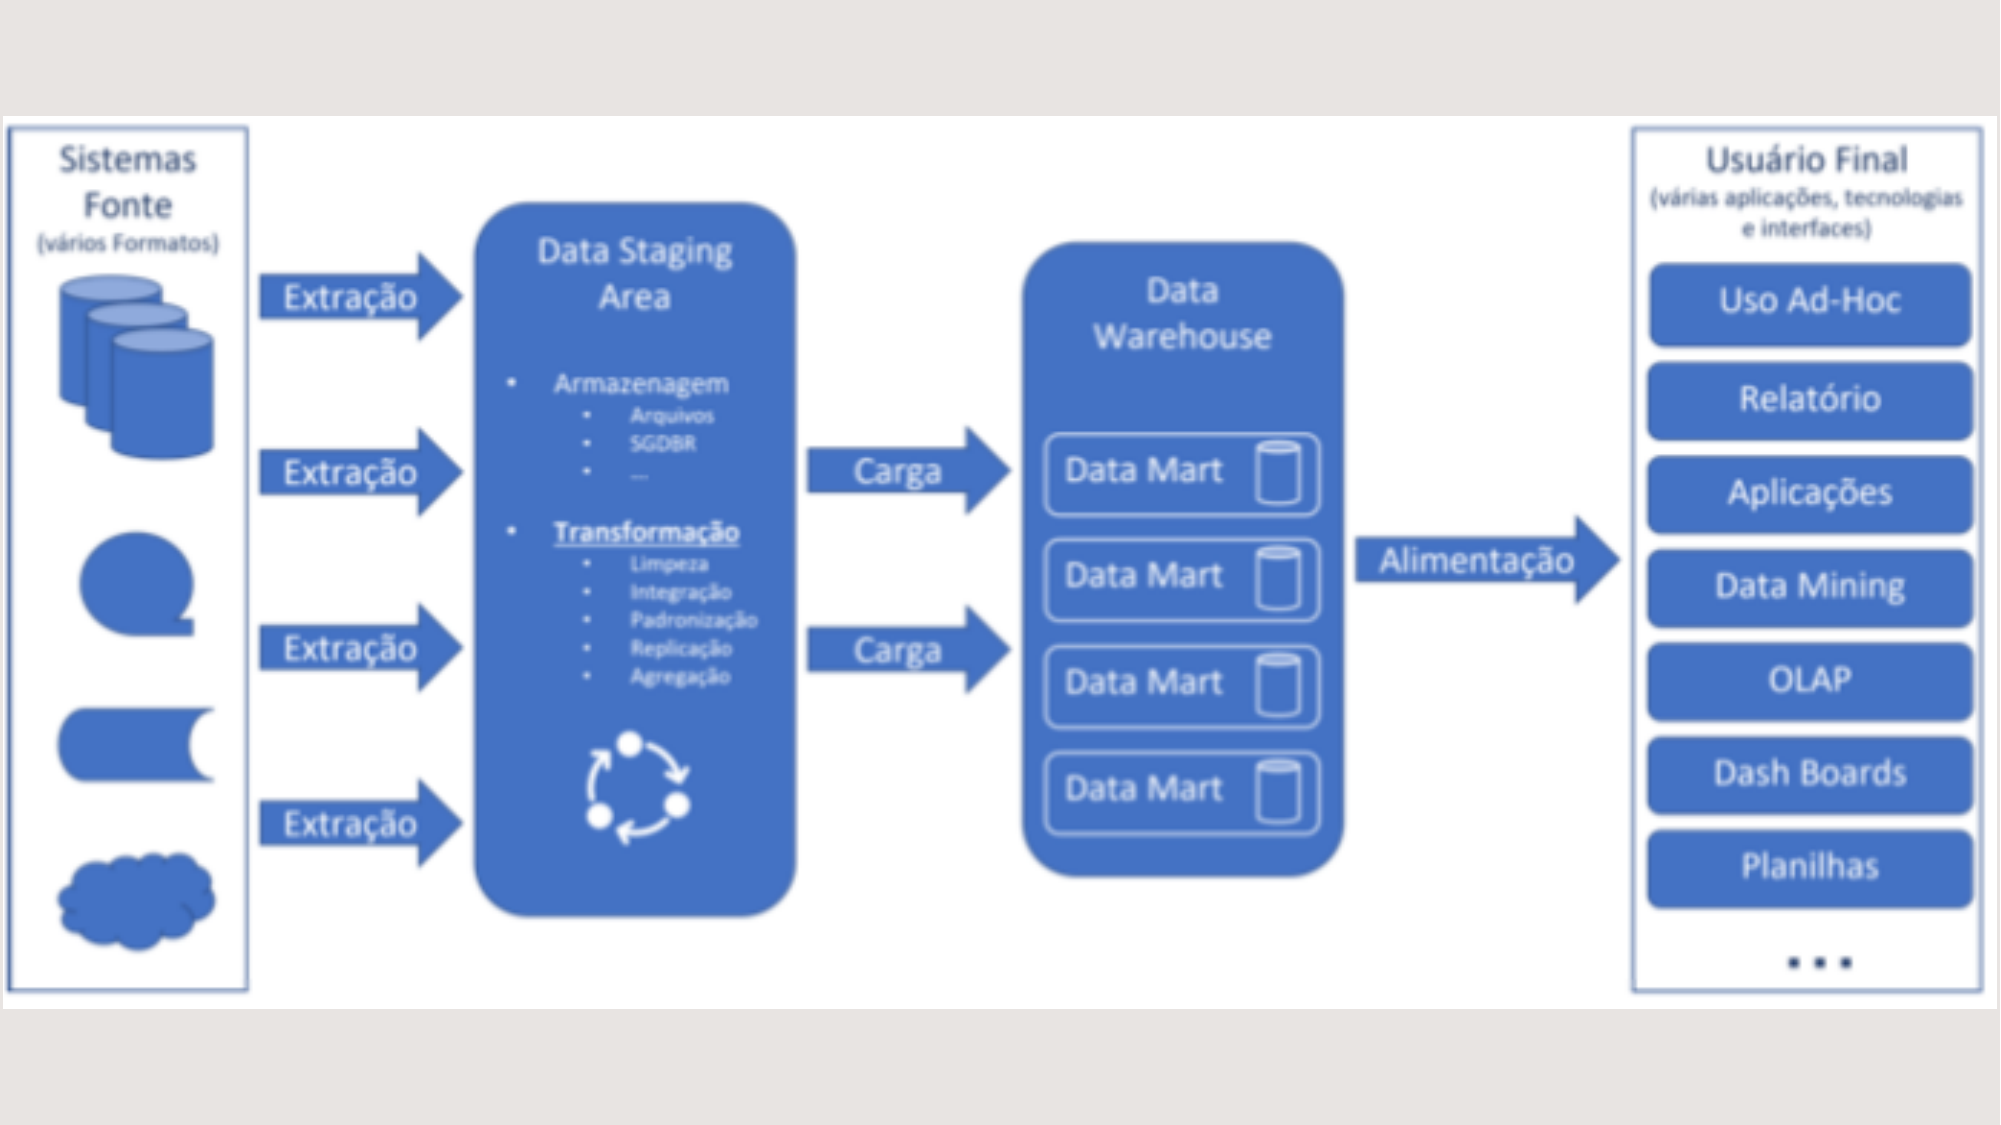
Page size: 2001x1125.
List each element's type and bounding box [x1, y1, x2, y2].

text_box [0, 0, 2000, 1125]
list [3, 116, 1997, 1009]
